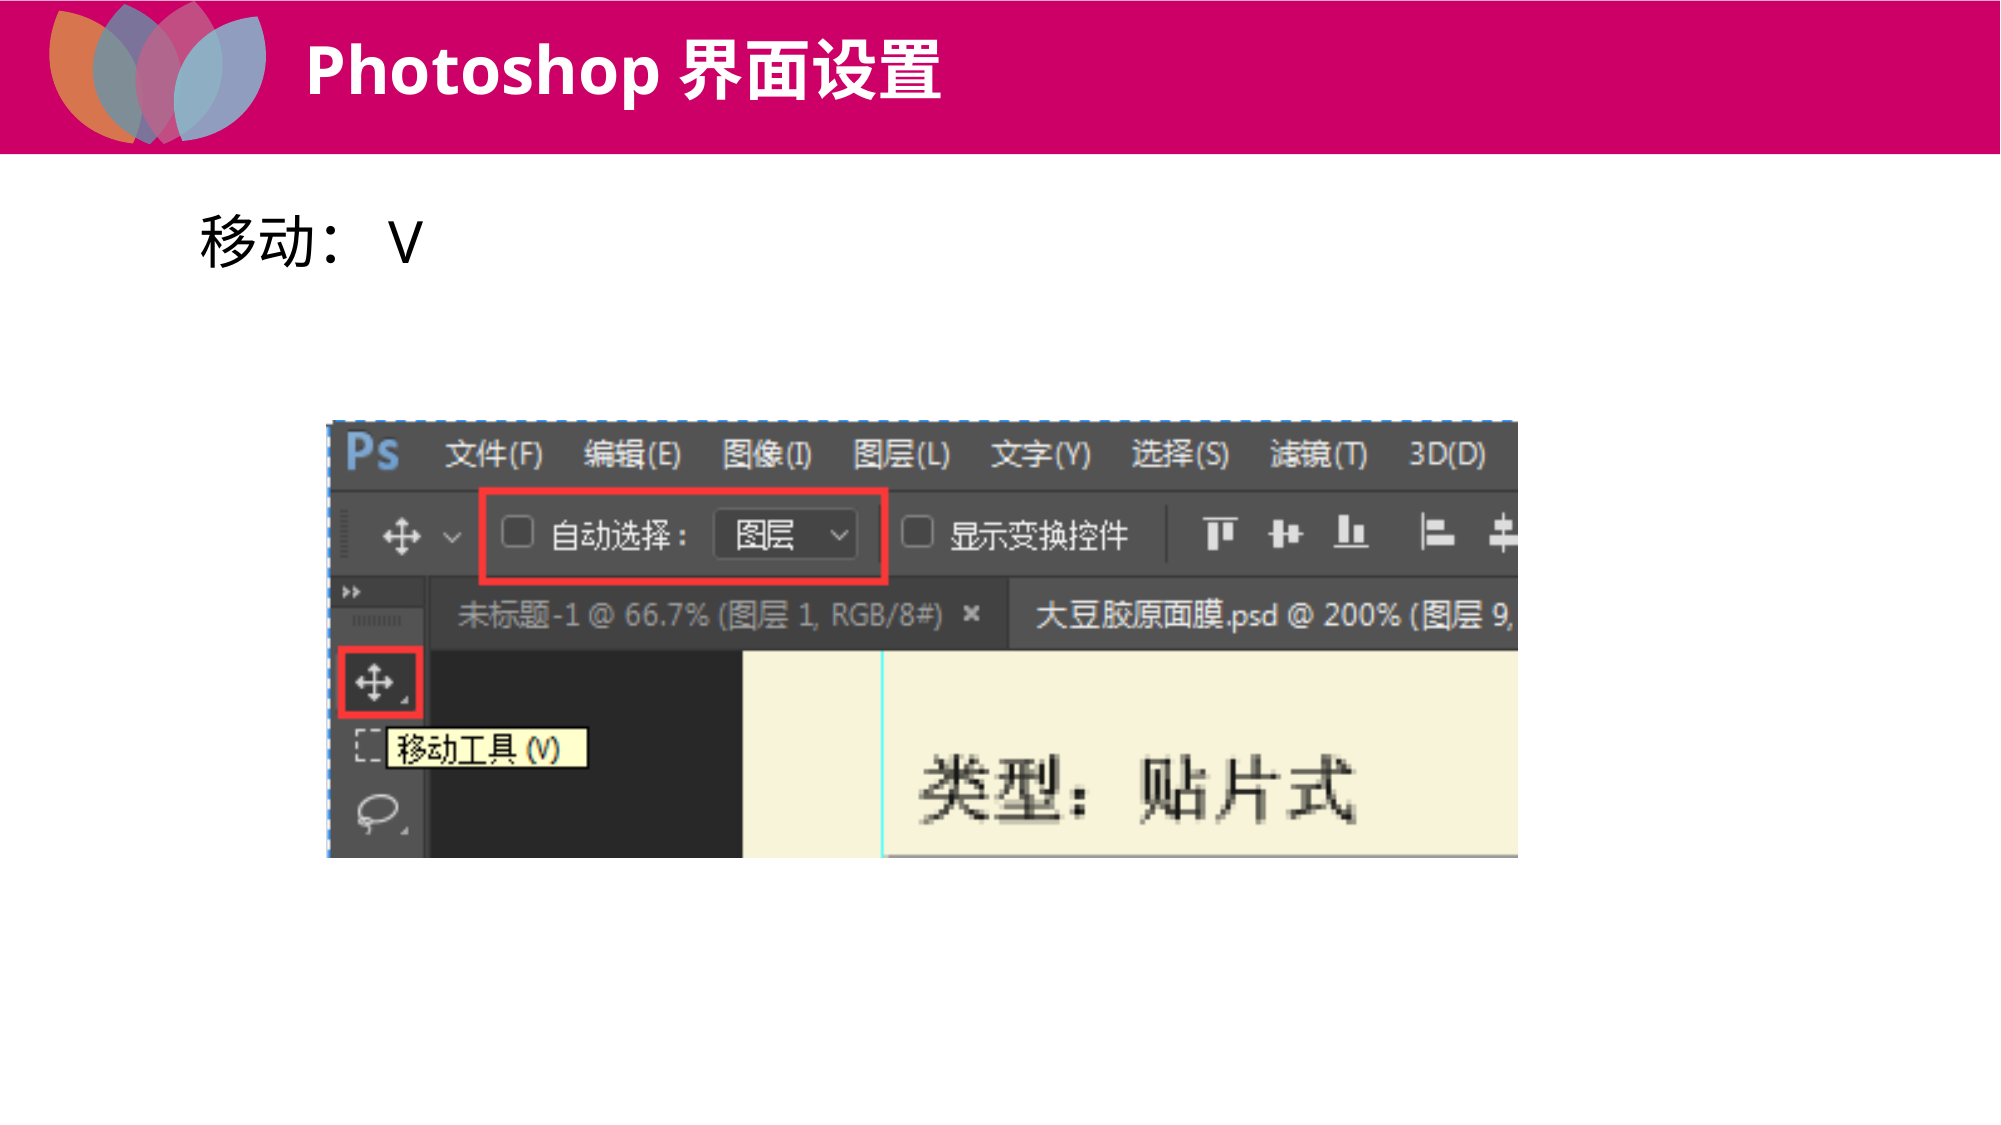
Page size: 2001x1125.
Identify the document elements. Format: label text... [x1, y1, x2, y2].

picture [326, 420, 1518, 858]
text_box 移动：V [184, 184, 1768, 283]
text_box Photoshop界面设置 [289, 20, 1355, 116]
